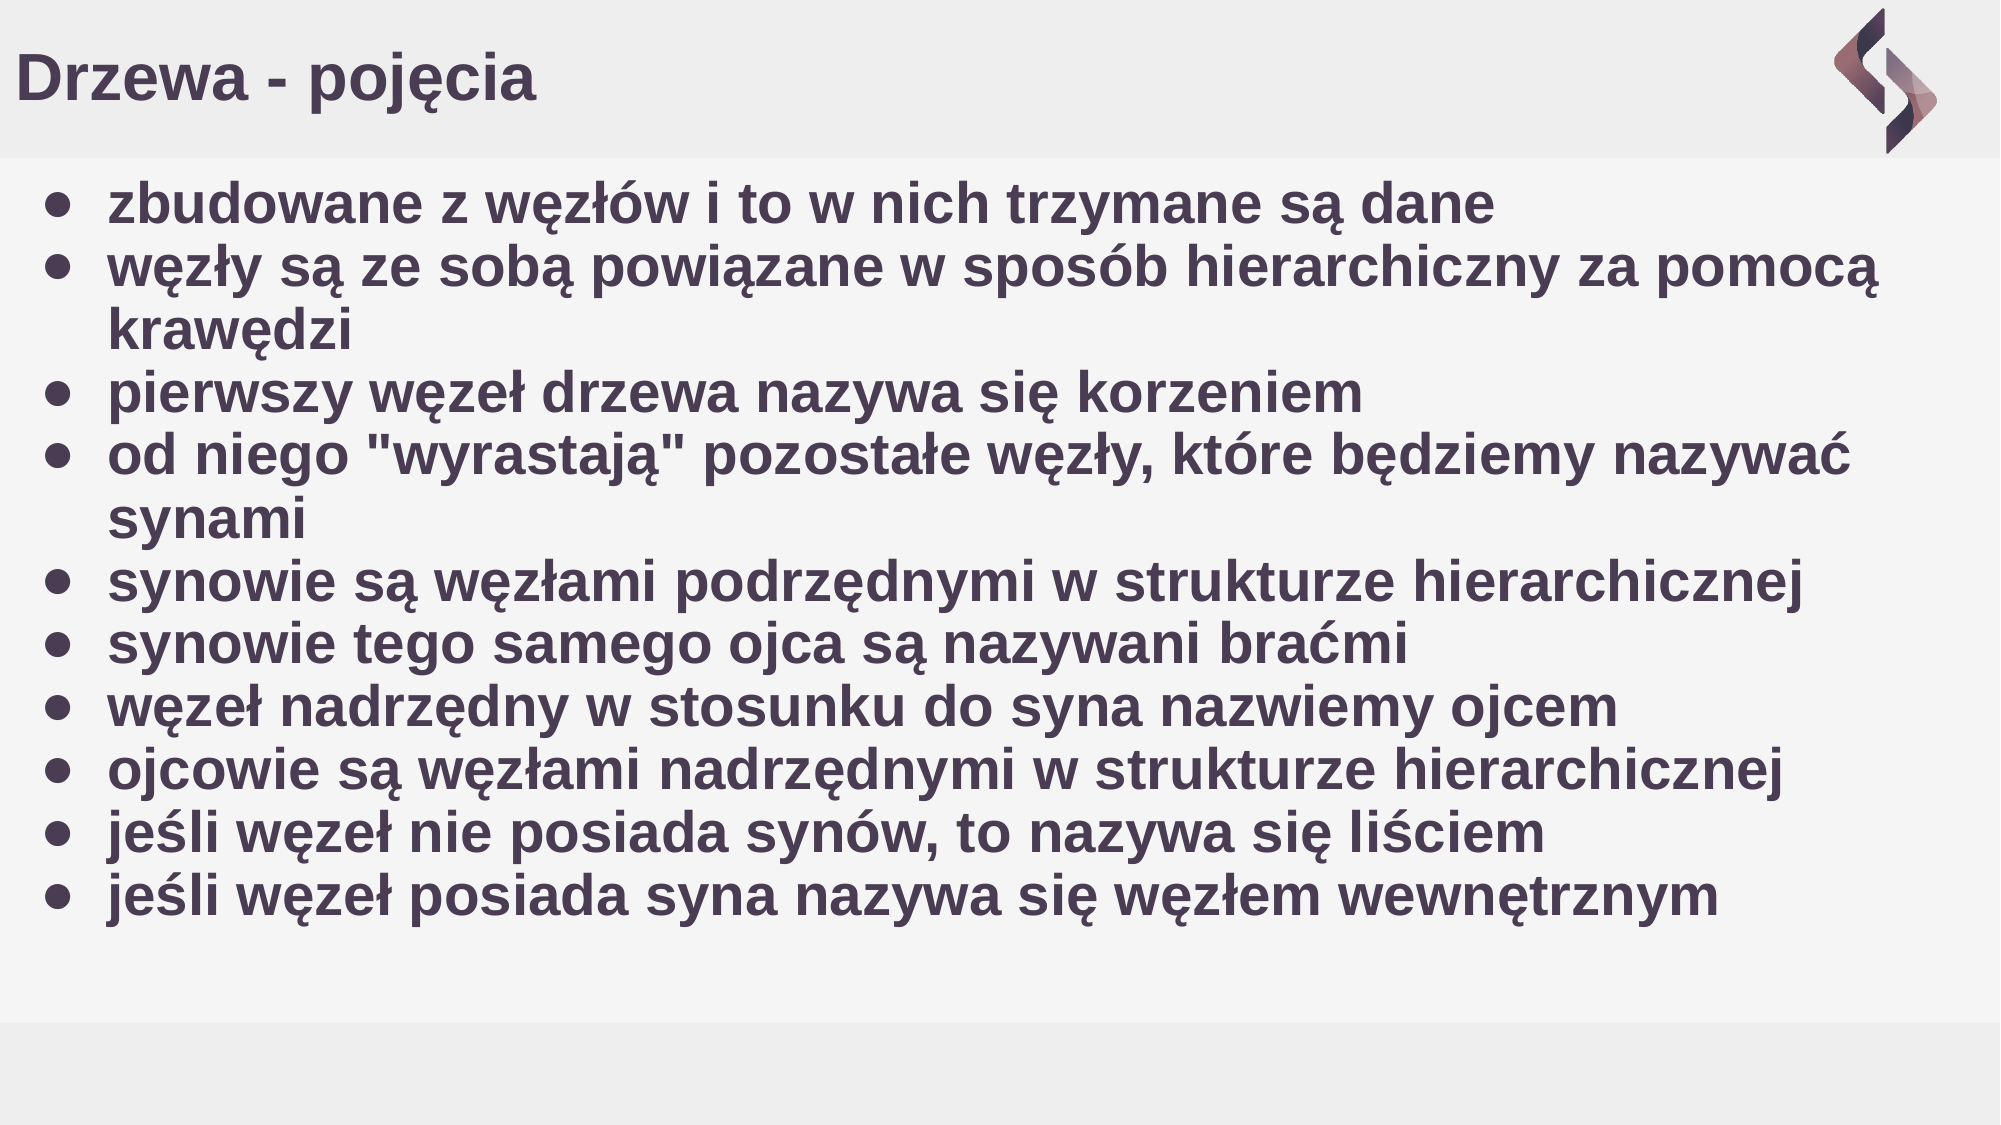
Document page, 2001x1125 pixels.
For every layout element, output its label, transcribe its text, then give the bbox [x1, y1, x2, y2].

picture [1788, 0, 2001, 166]
title Drzewa - pojęcia [0, 0, 1788, 158]
title zbudowane z węzłów i to w nich trzymane są dane węzły są ze sobą powiązane w sposób hierarchiczny za pomocą krawędzi pierwszy węzeł drzewa nazywa się korzeniem od niego "wyrastają" pozostałe węzły, które będziemy nazywać synami synowie są węzłami podrzędnymi w strukturze hierarchicznej synowie tego samego ojca są nazywani braćmi węzeł nadrzędny w stosunku do syna nazwiemy ojcem ojcowie są węzłami nadrzędnymi w strukturze hierarchicznej jeśli węzeł nie posiada synów, to nazywa się liściem jeśli węzeł posiada syna nazywa się węzłem wewnętrznym [17, 157, 1984, 1013]
